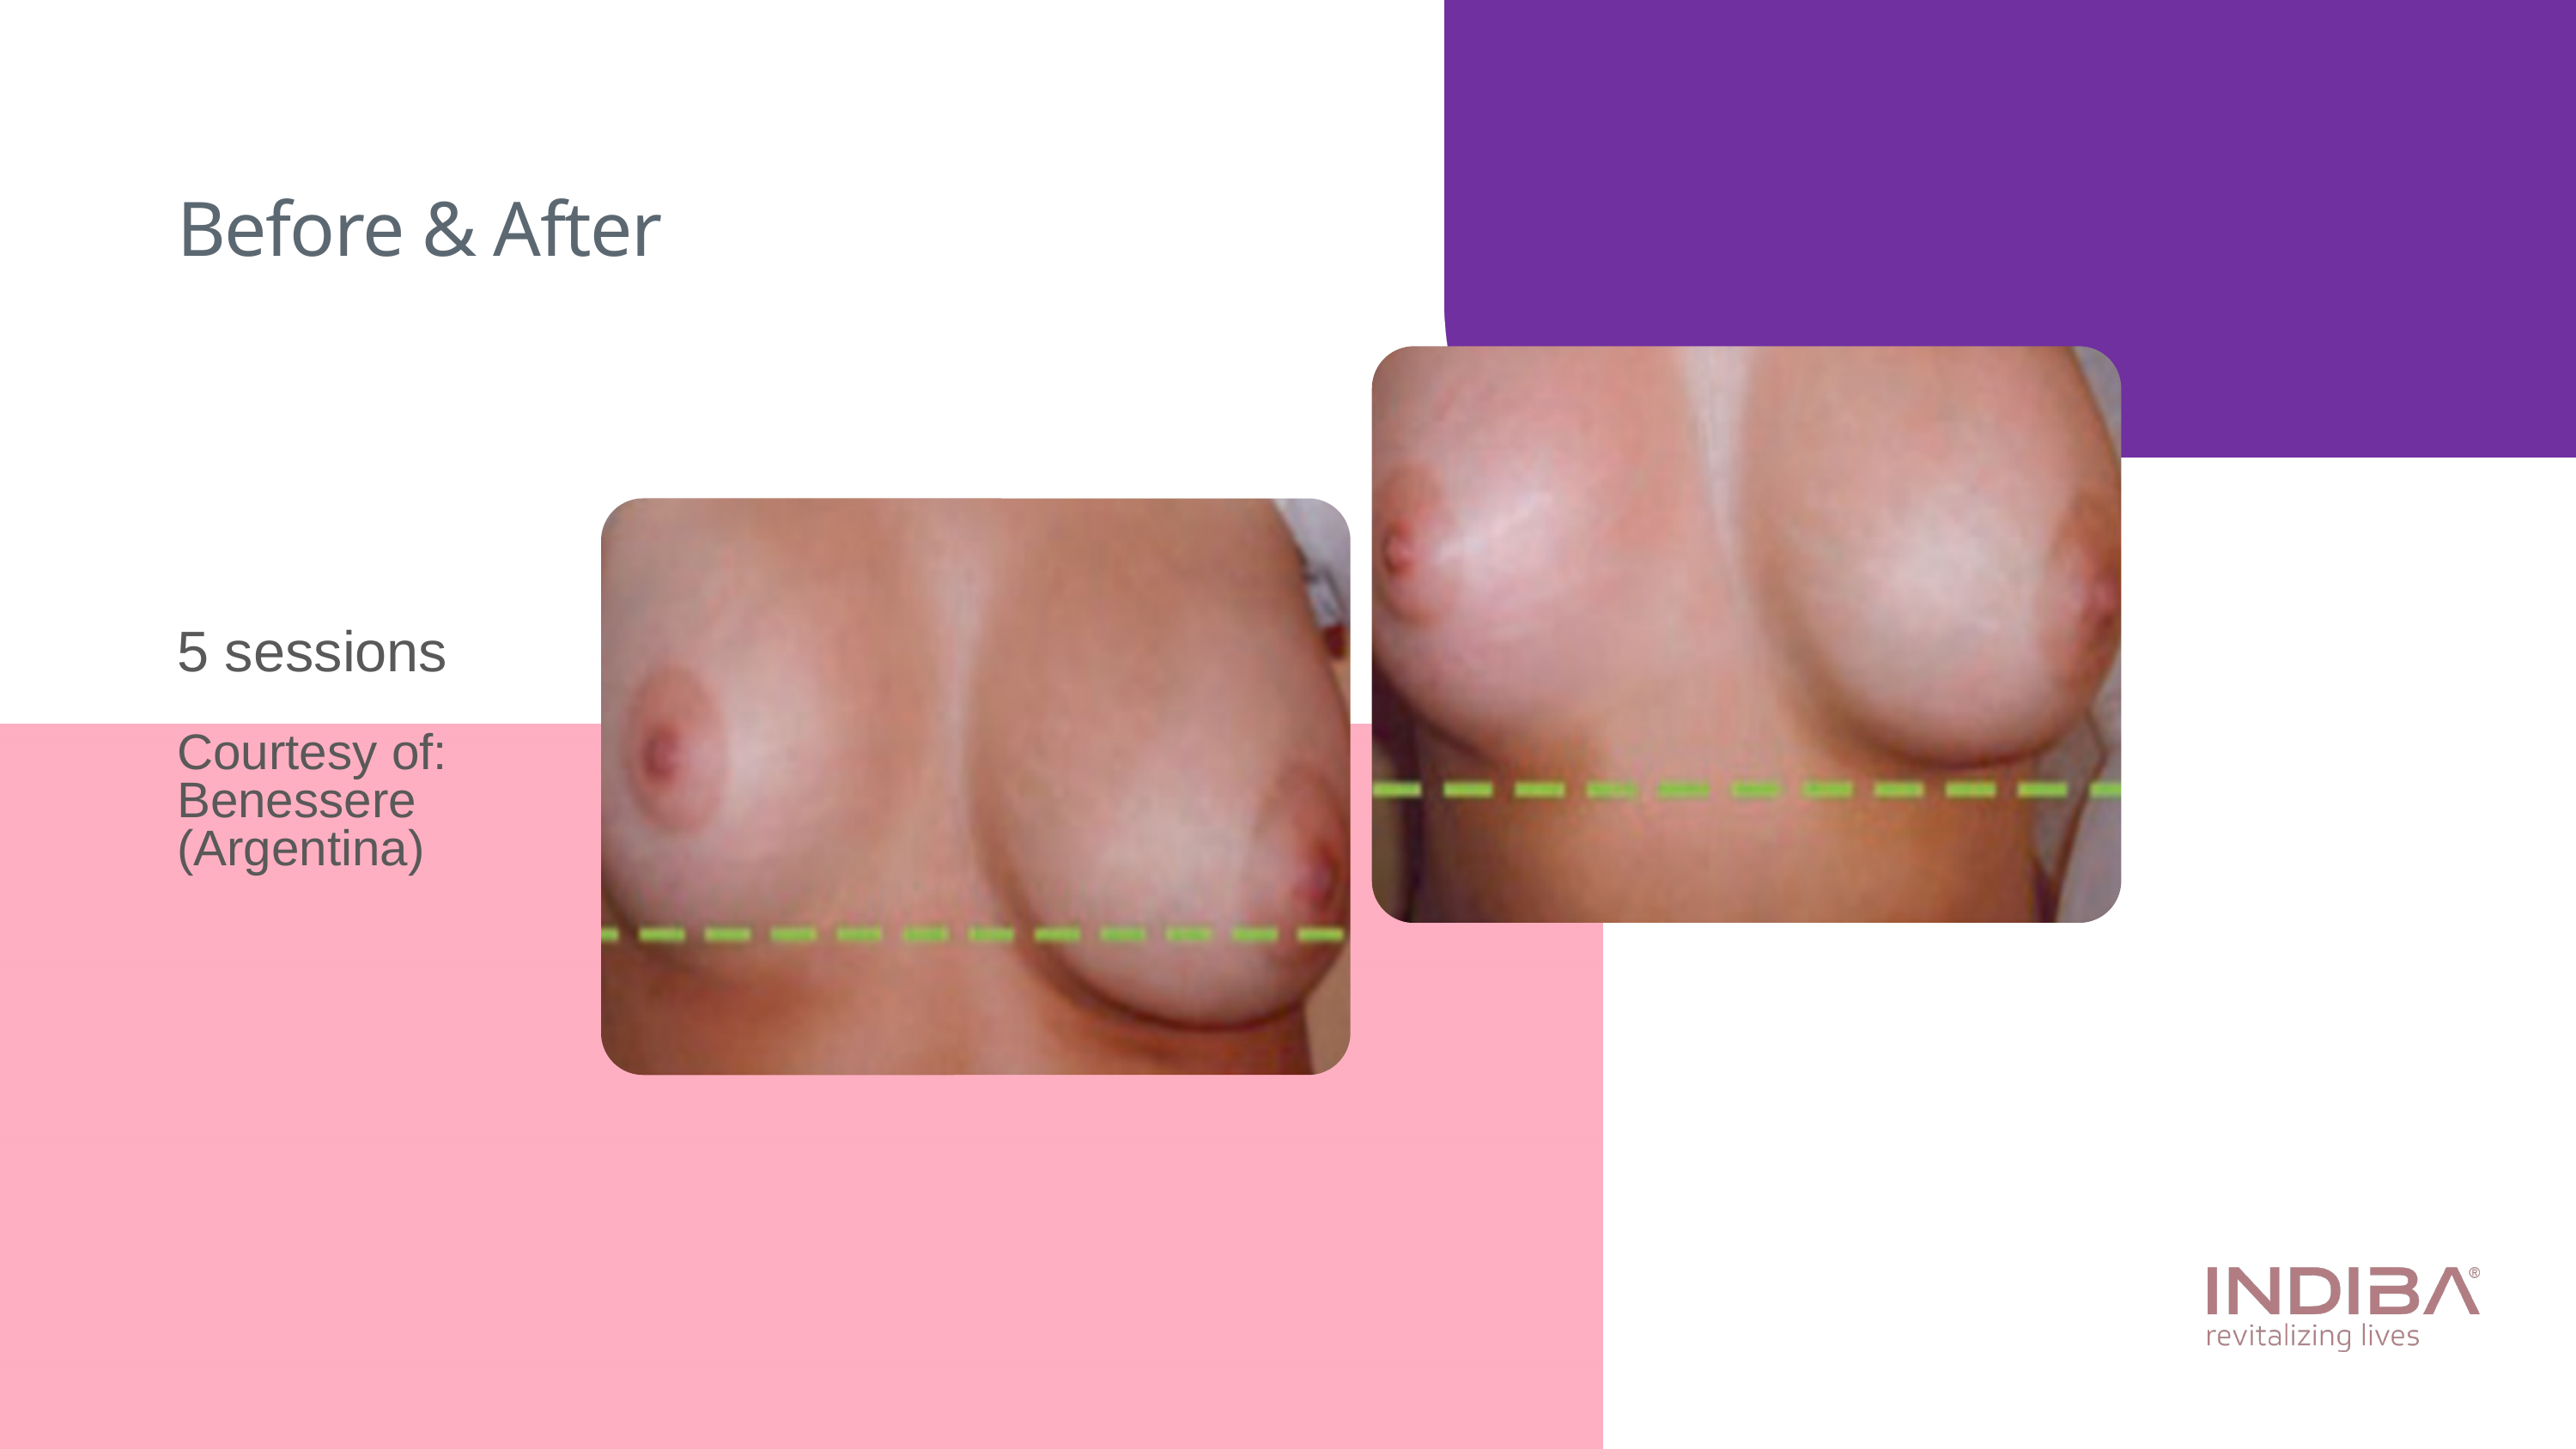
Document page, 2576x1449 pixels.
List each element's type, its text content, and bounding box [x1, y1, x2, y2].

text_box [600, 497, 1352, 724]
text_box Before & After [177, 153, 1182, 272]
picture [0, 724, 1603, 1449]
picture [2208, 1267, 2480, 1352]
picture [1444, 0, 2576, 458]
text_box 5 sessions Courtesy of: Benessere (Argentina) [177, 634, 625, 724]
text_box [1370, 345, 2123, 925]
